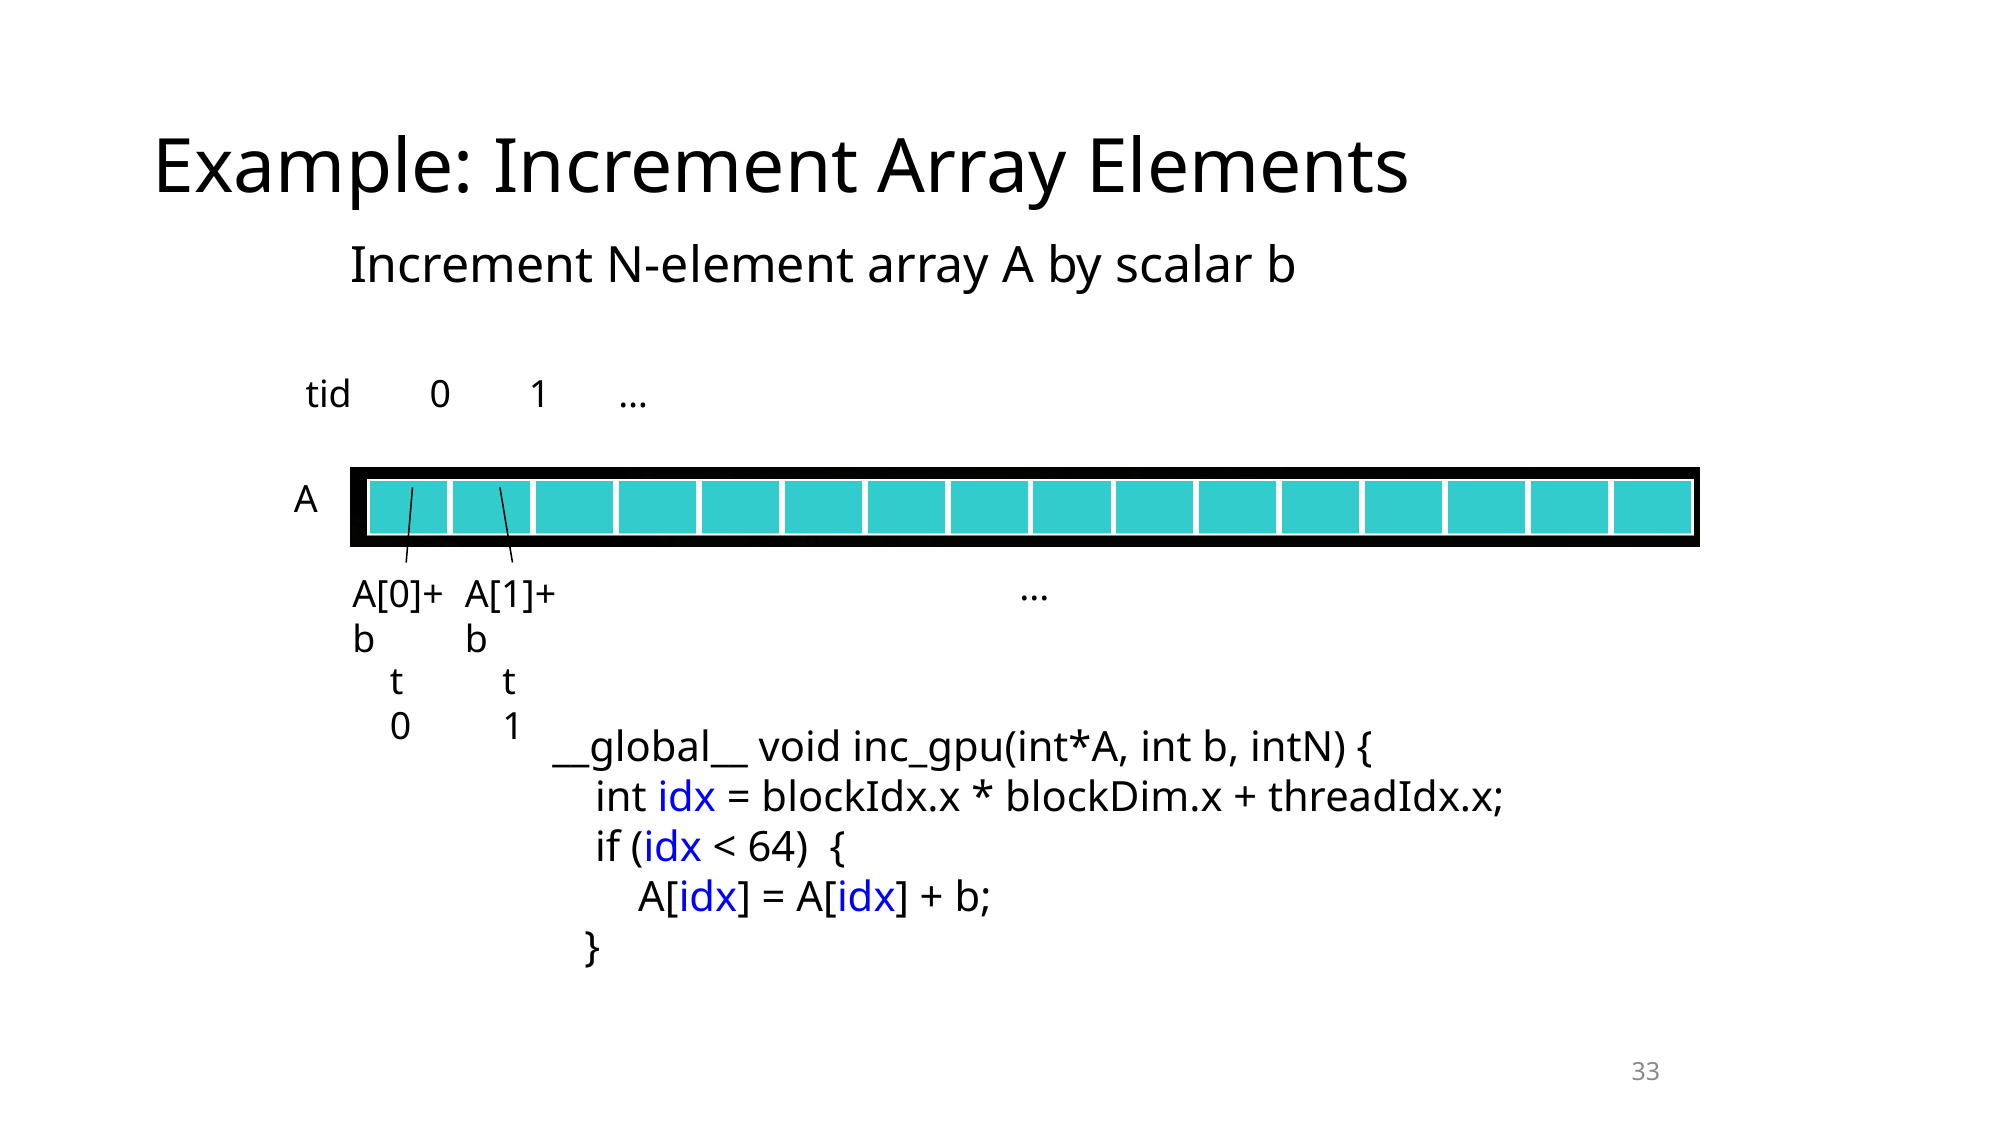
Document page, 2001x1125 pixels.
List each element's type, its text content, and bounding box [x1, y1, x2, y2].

text_box A[0]+b [337, 562, 449, 803]
text_box tid 0 1 … [290, 362, 664, 423]
text_box A [279, 467, 338, 528]
text_box __global__ void inc_gpu(int*A, int b, intN) { int idx = blockIdx.x * blockDim.x + threadIdx.x; if (idx < 64) { A[idx] = A[idx] + b; } [537, 712, 1525, 1018]
text_box t1 [487, 649, 550, 755]
text_box ... [999, 562, 1075, 608]
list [349, 467, 1700, 547]
text_box A[1]+b [449, 562, 588, 803]
title Example: Increment Array Elements [137, 59, 1863, 278]
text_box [406, 487, 413, 563]
text_box t0 [374, 649, 438, 755]
text_box 33 [1325, 1042, 1675, 1103]
text_box Increment N-element array A by scalar b [335, 224, 1312, 300]
